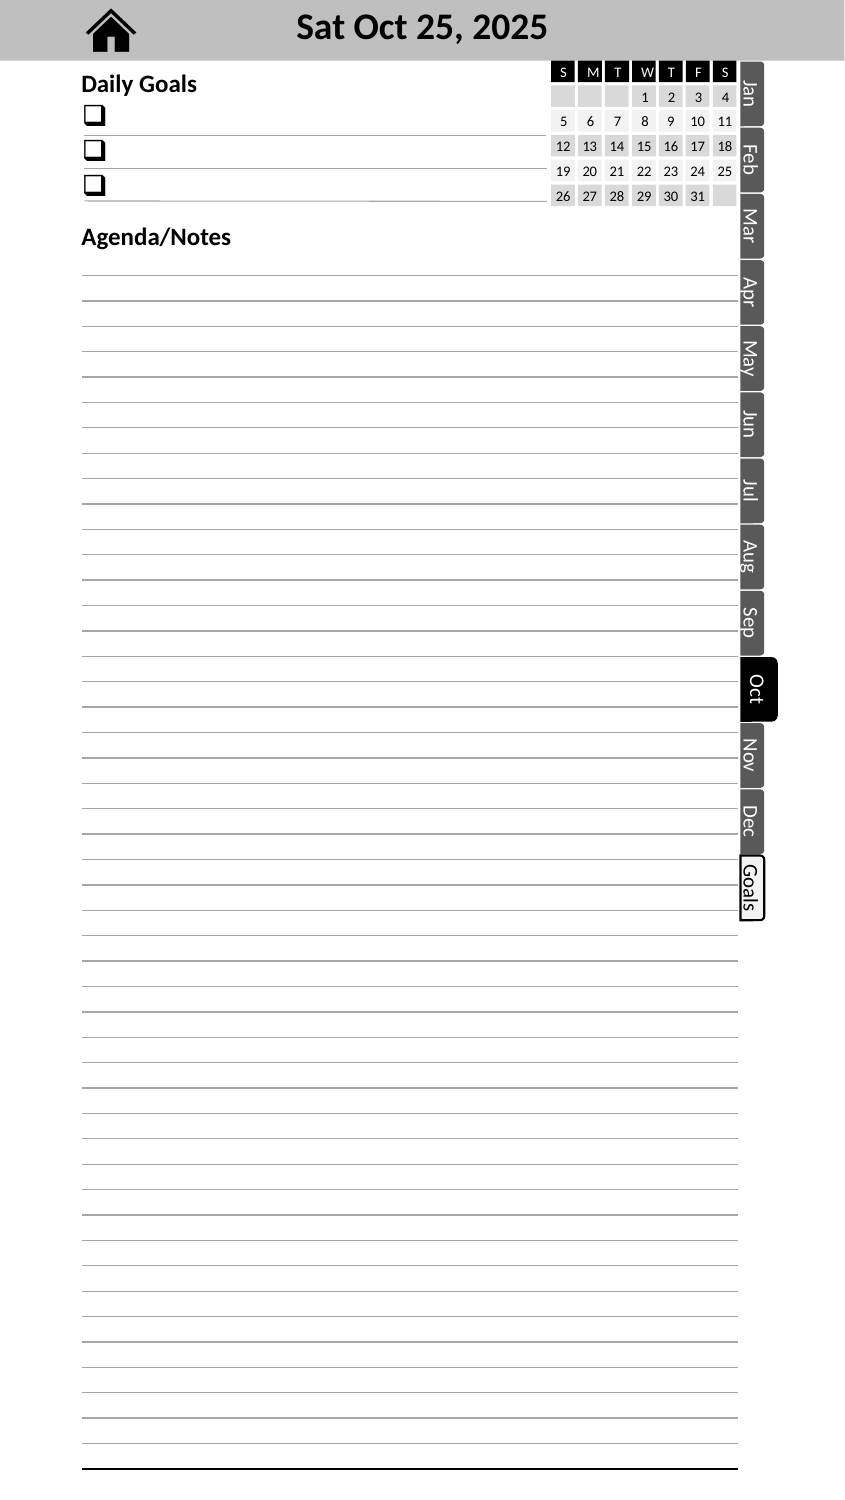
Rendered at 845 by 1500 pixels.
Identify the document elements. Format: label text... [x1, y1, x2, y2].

list Sat Oct 25, 2025 [190, 0, 655, 61]
picture [82, 1, 140, 59]
